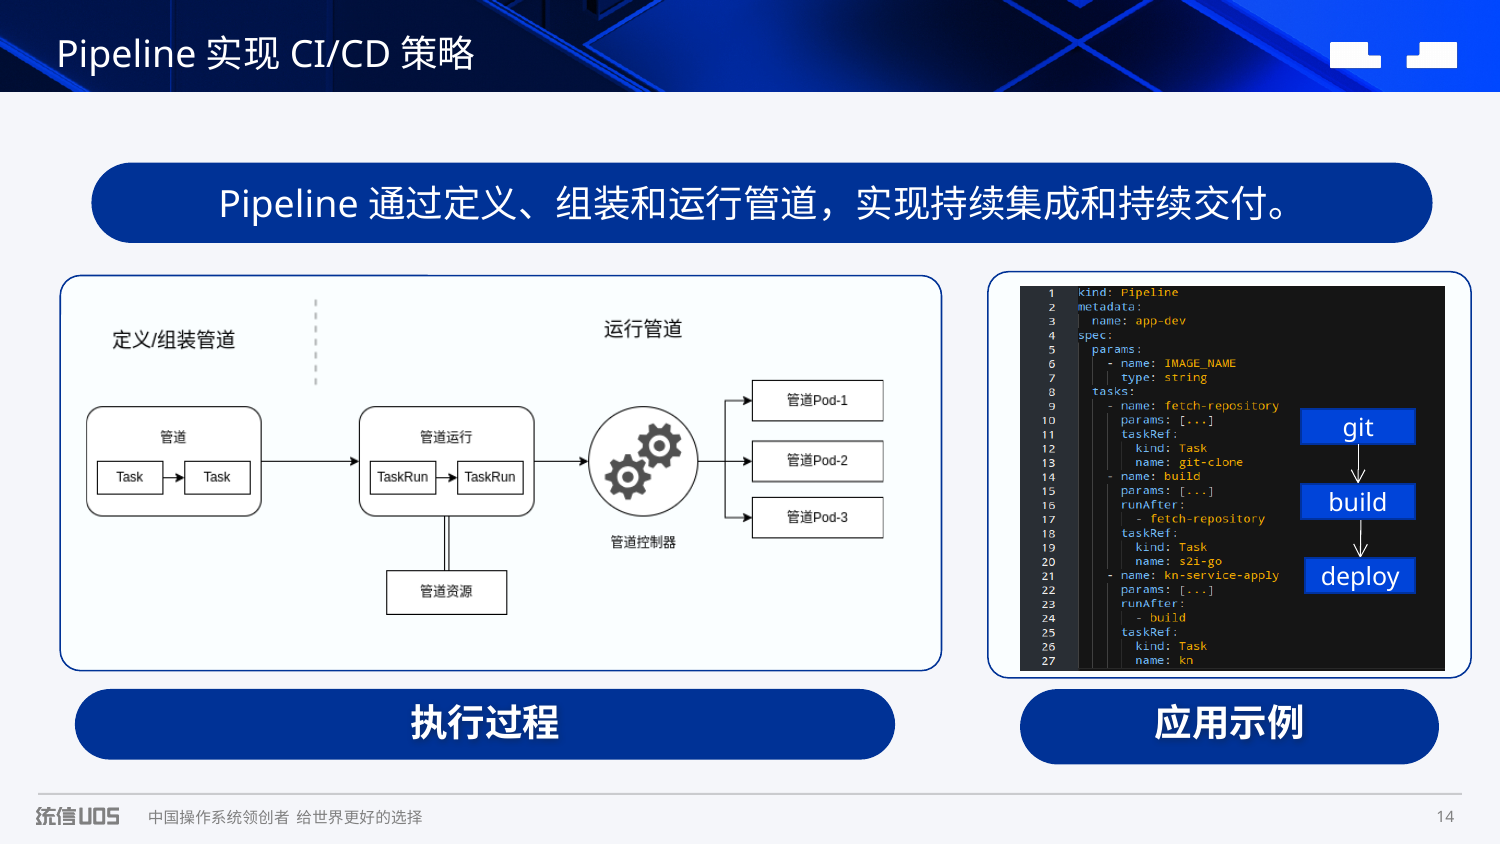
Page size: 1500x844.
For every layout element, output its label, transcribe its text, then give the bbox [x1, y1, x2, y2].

text_box Pipeline通过定义、组装和运行管道，实现持续集成和持续交付。 [90, 161, 1434, 244]
text_box 执行过程 [421, 699, 549, 738]
text_box Pipeline实现CI/CD策略 [41, 23, 750, 83]
text_box 应用示例 [1167, 699, 1292, 741]
picture [0, 0, 1500, 844]
text_box [986, 270, 1473, 679]
text_box [1019, 688, 1441, 766]
text_box [59, 274, 943, 672]
text_box [73, 687, 897, 761]
